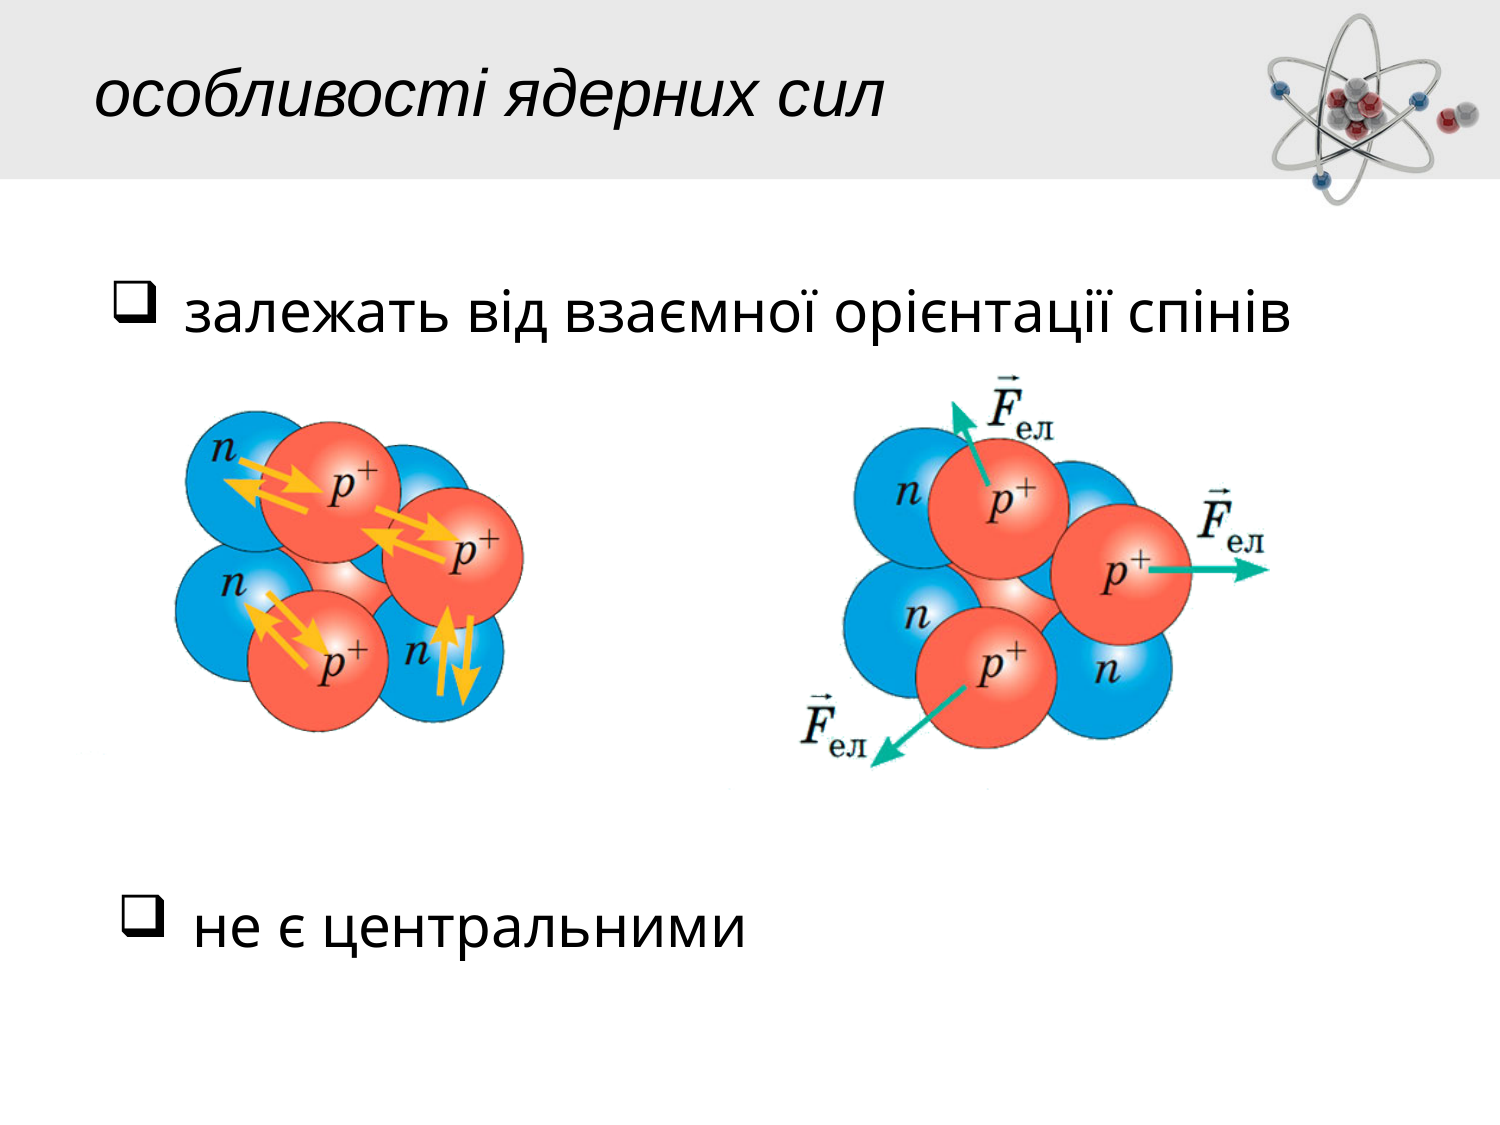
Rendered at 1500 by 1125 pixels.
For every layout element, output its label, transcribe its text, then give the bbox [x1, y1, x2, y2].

picture [0, 0, 1500, 1125]
text_box не є центральними [102, 881, 763, 967]
text_box залежать від взаємної орієнтації спінів [94, 267, 1307, 352]
text_box особливості ядерних сил [80, 42, 902, 138]
